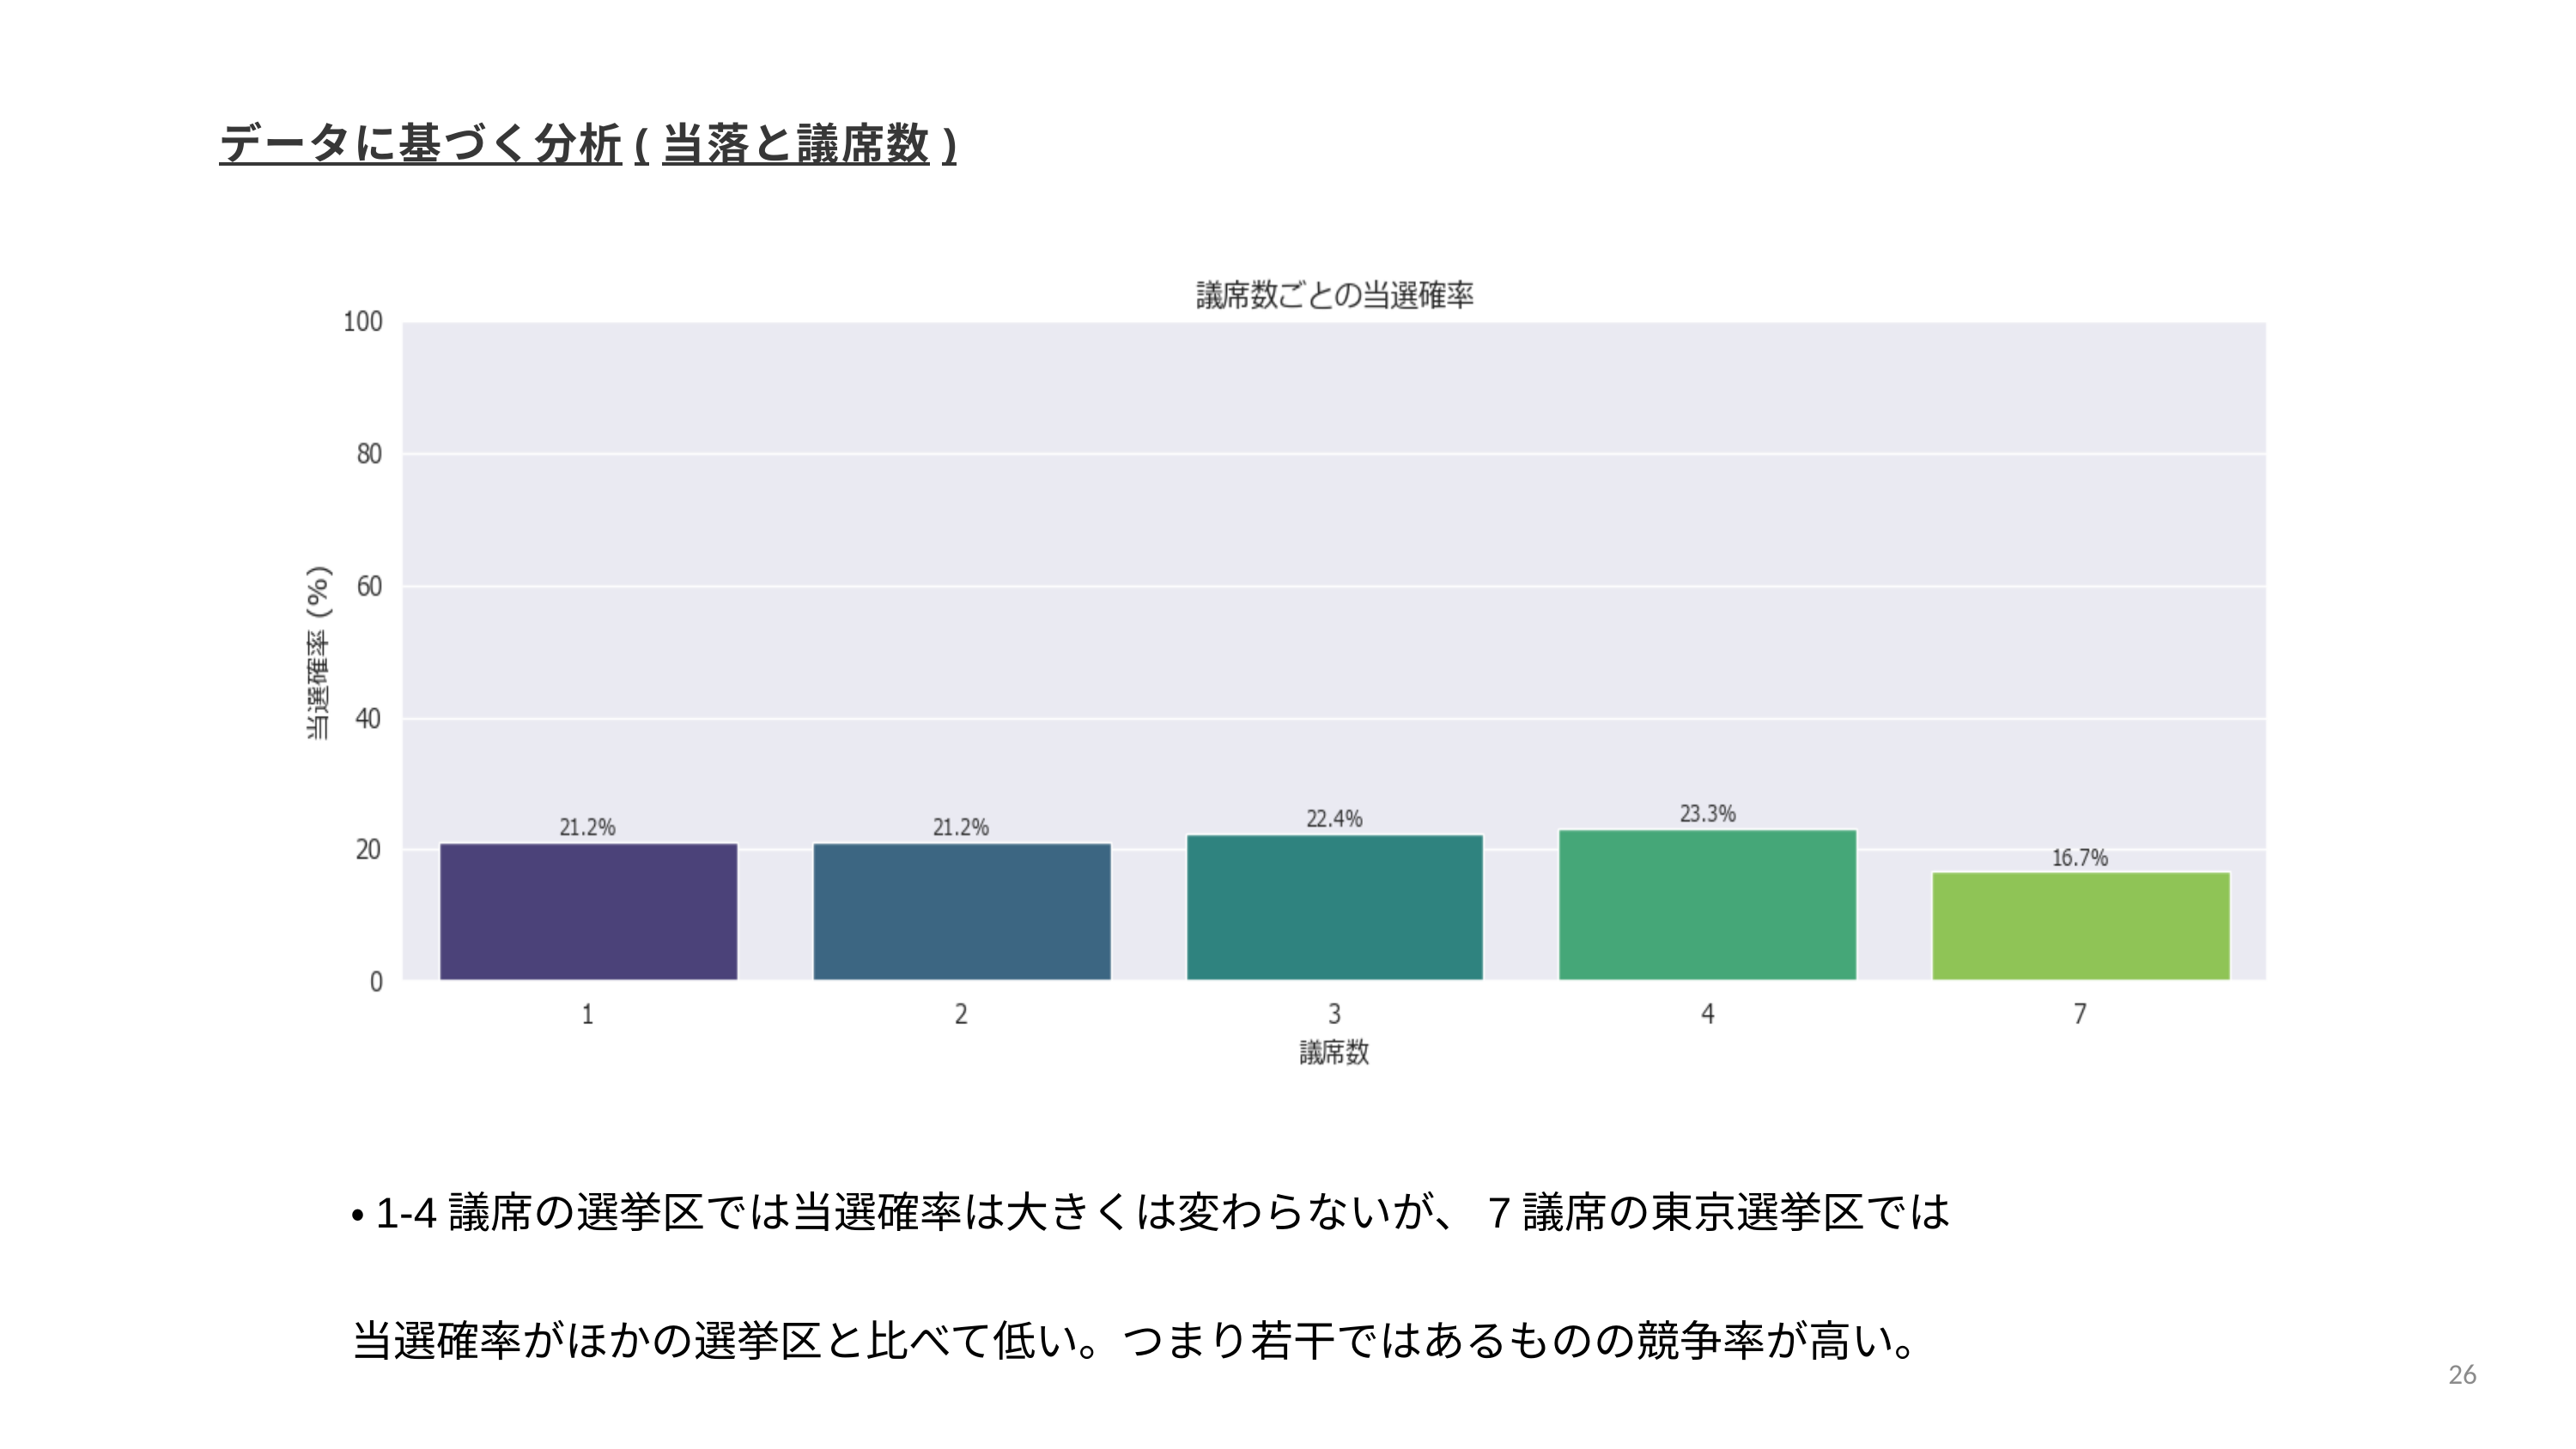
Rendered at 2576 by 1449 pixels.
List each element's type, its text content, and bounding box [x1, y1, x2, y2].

text_box ・1-4議席の選挙区では当選確率は大きくは変わらないが、7議席の東京選挙区では 当選確率がほかの選挙区と比べて低い。つまり若干ではあるものの競争率が高い。 [337, 1110, 2239, 1372]
picture [283, 252, 2293, 1100]
slide_number 26 [2190, 1346, 2490, 1398]
text_box データに基づく分析(当落と議席数) [218, 99, 1713, 168]
